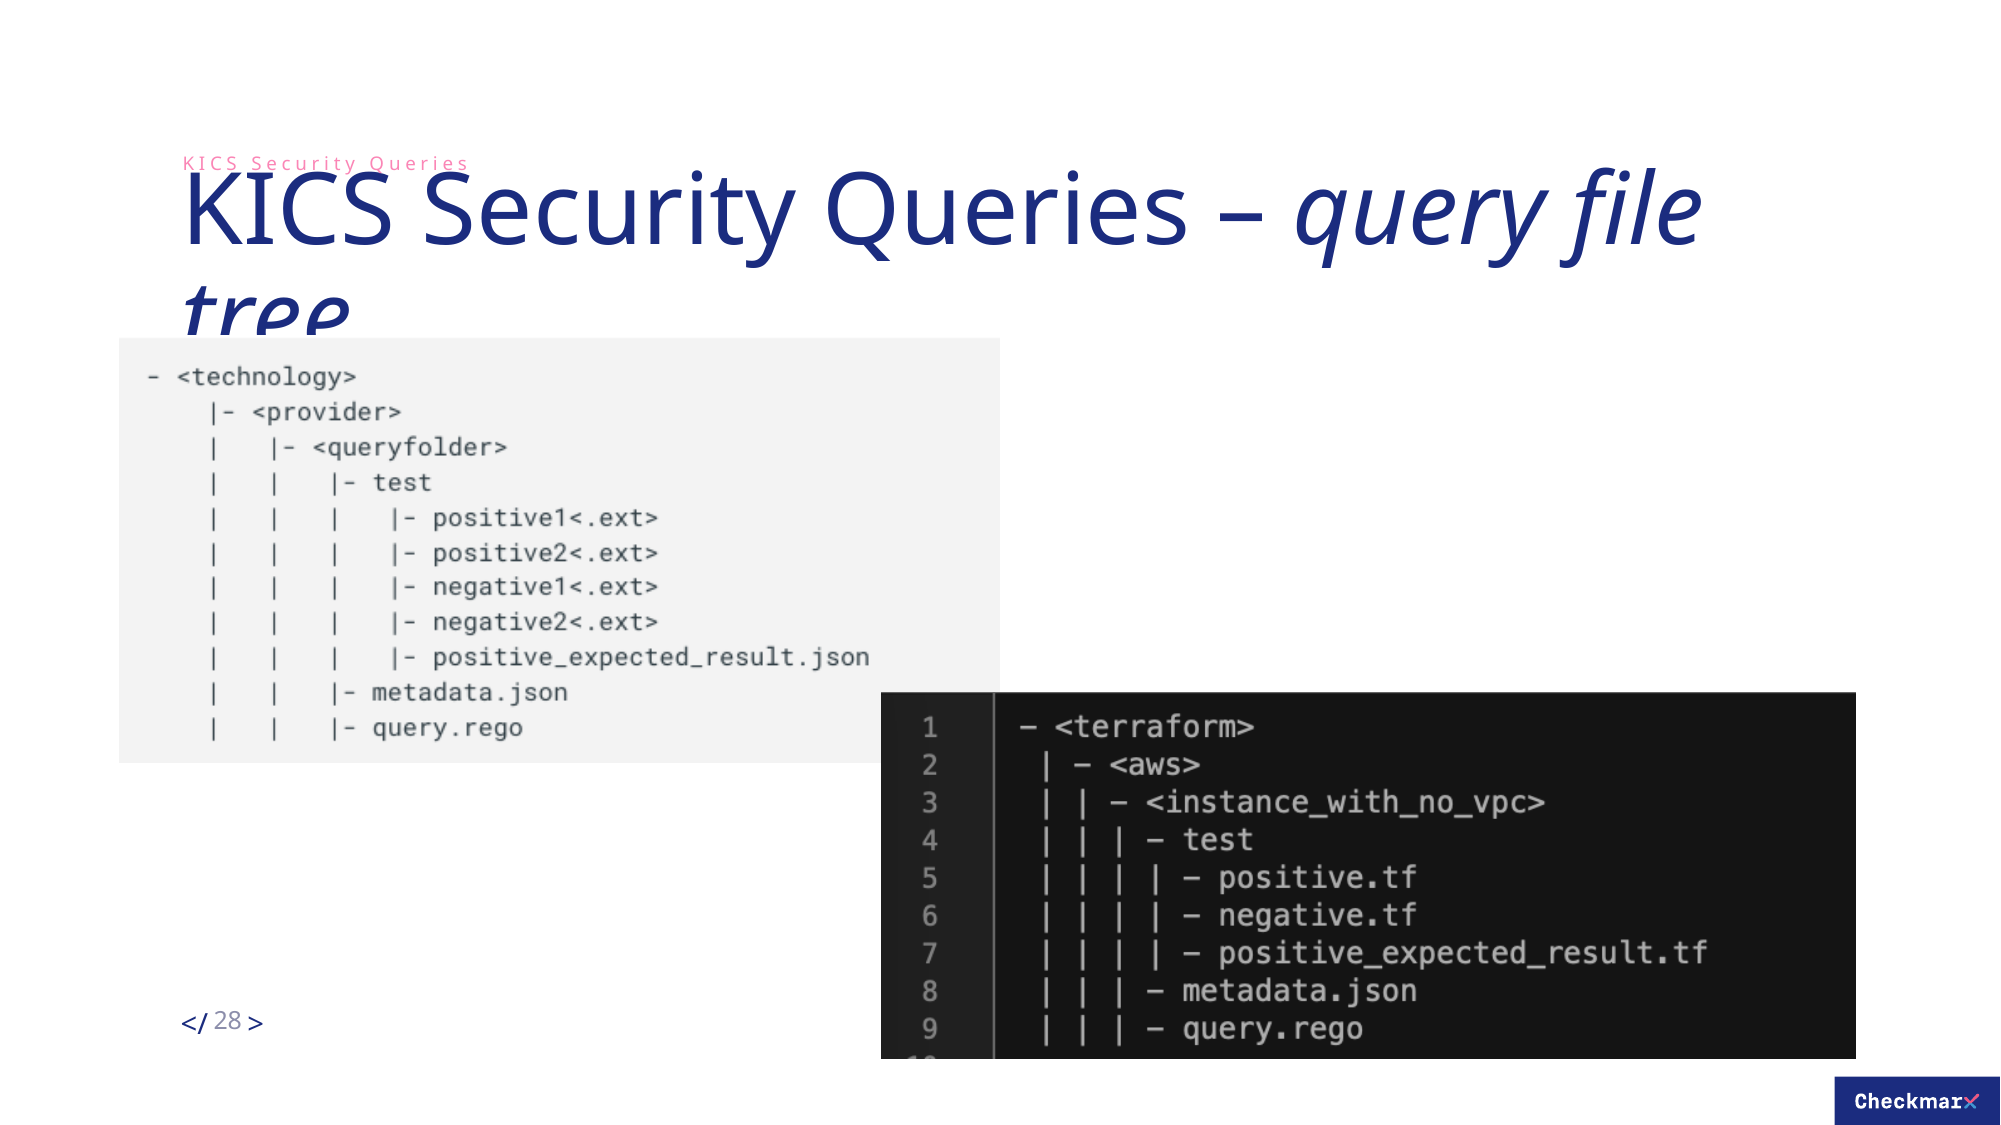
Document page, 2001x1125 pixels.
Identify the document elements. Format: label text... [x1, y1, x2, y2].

picture [119, 335, 1856, 1059]
slide_number 28 [194, 1011, 262, 1033]
list KICS Security Queries [182, 154, 951, 175]
title KICS Security Queries – query file tree [181, 225, 1805, 307]
